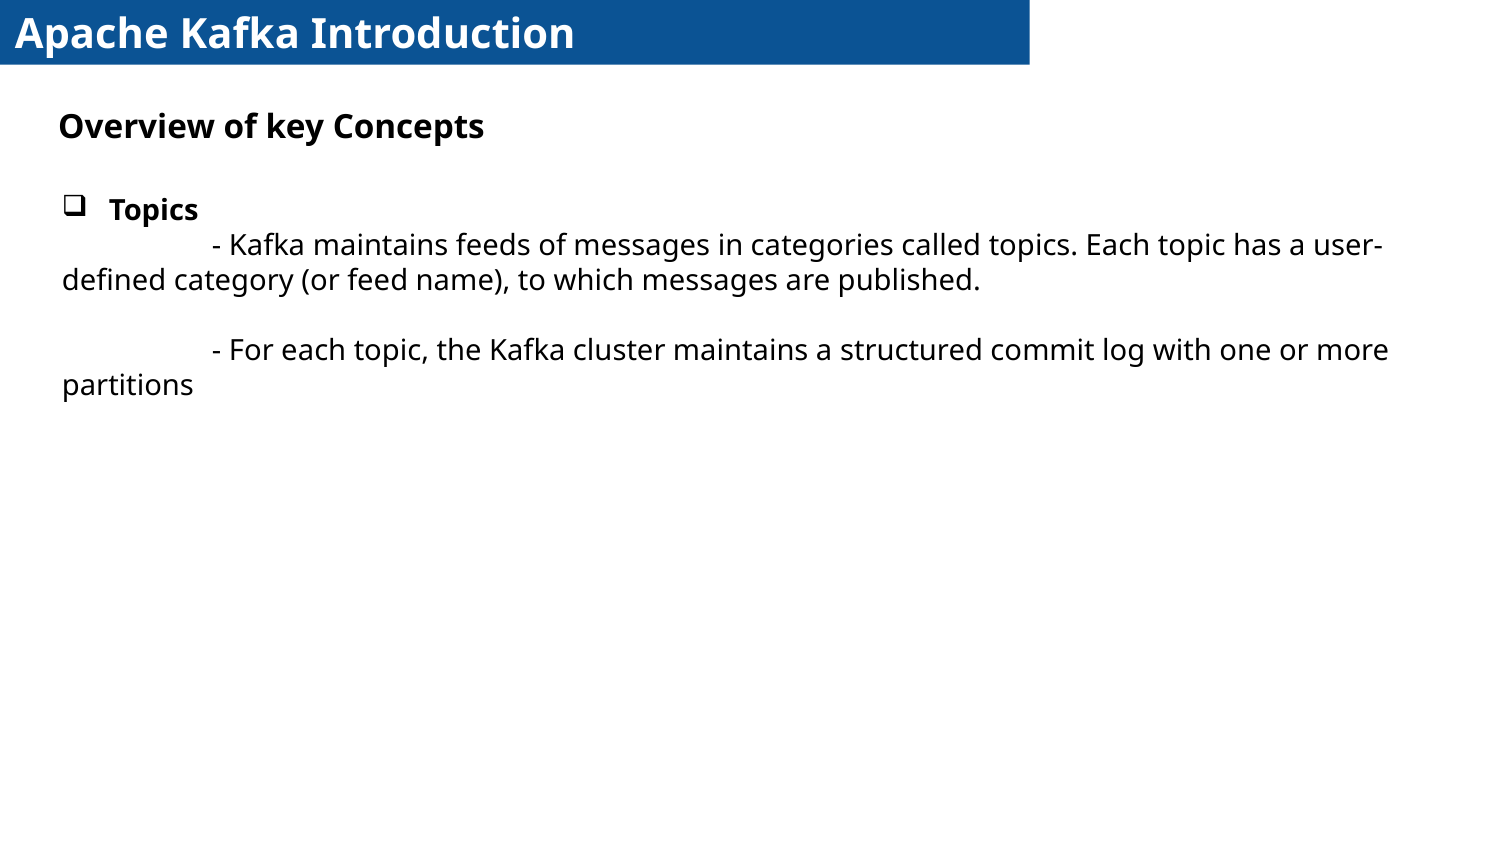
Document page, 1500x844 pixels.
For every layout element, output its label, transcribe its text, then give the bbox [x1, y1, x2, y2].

text_box Apache Kafka Introduction [0, 0, 1030, 65]
text_box [47, 170, 1473, 221]
text_box Overview of key Concepts [22, 78, 775, 153]
text_box Topics - Kafka maintains feeds of messages in categories called topics. Each topic has a user-defined category (or feed name), to which messages are published. - For each topic, the Kafka cluster maintains a structured commit log with one or more partitions [47, 184, 1450, 409]
